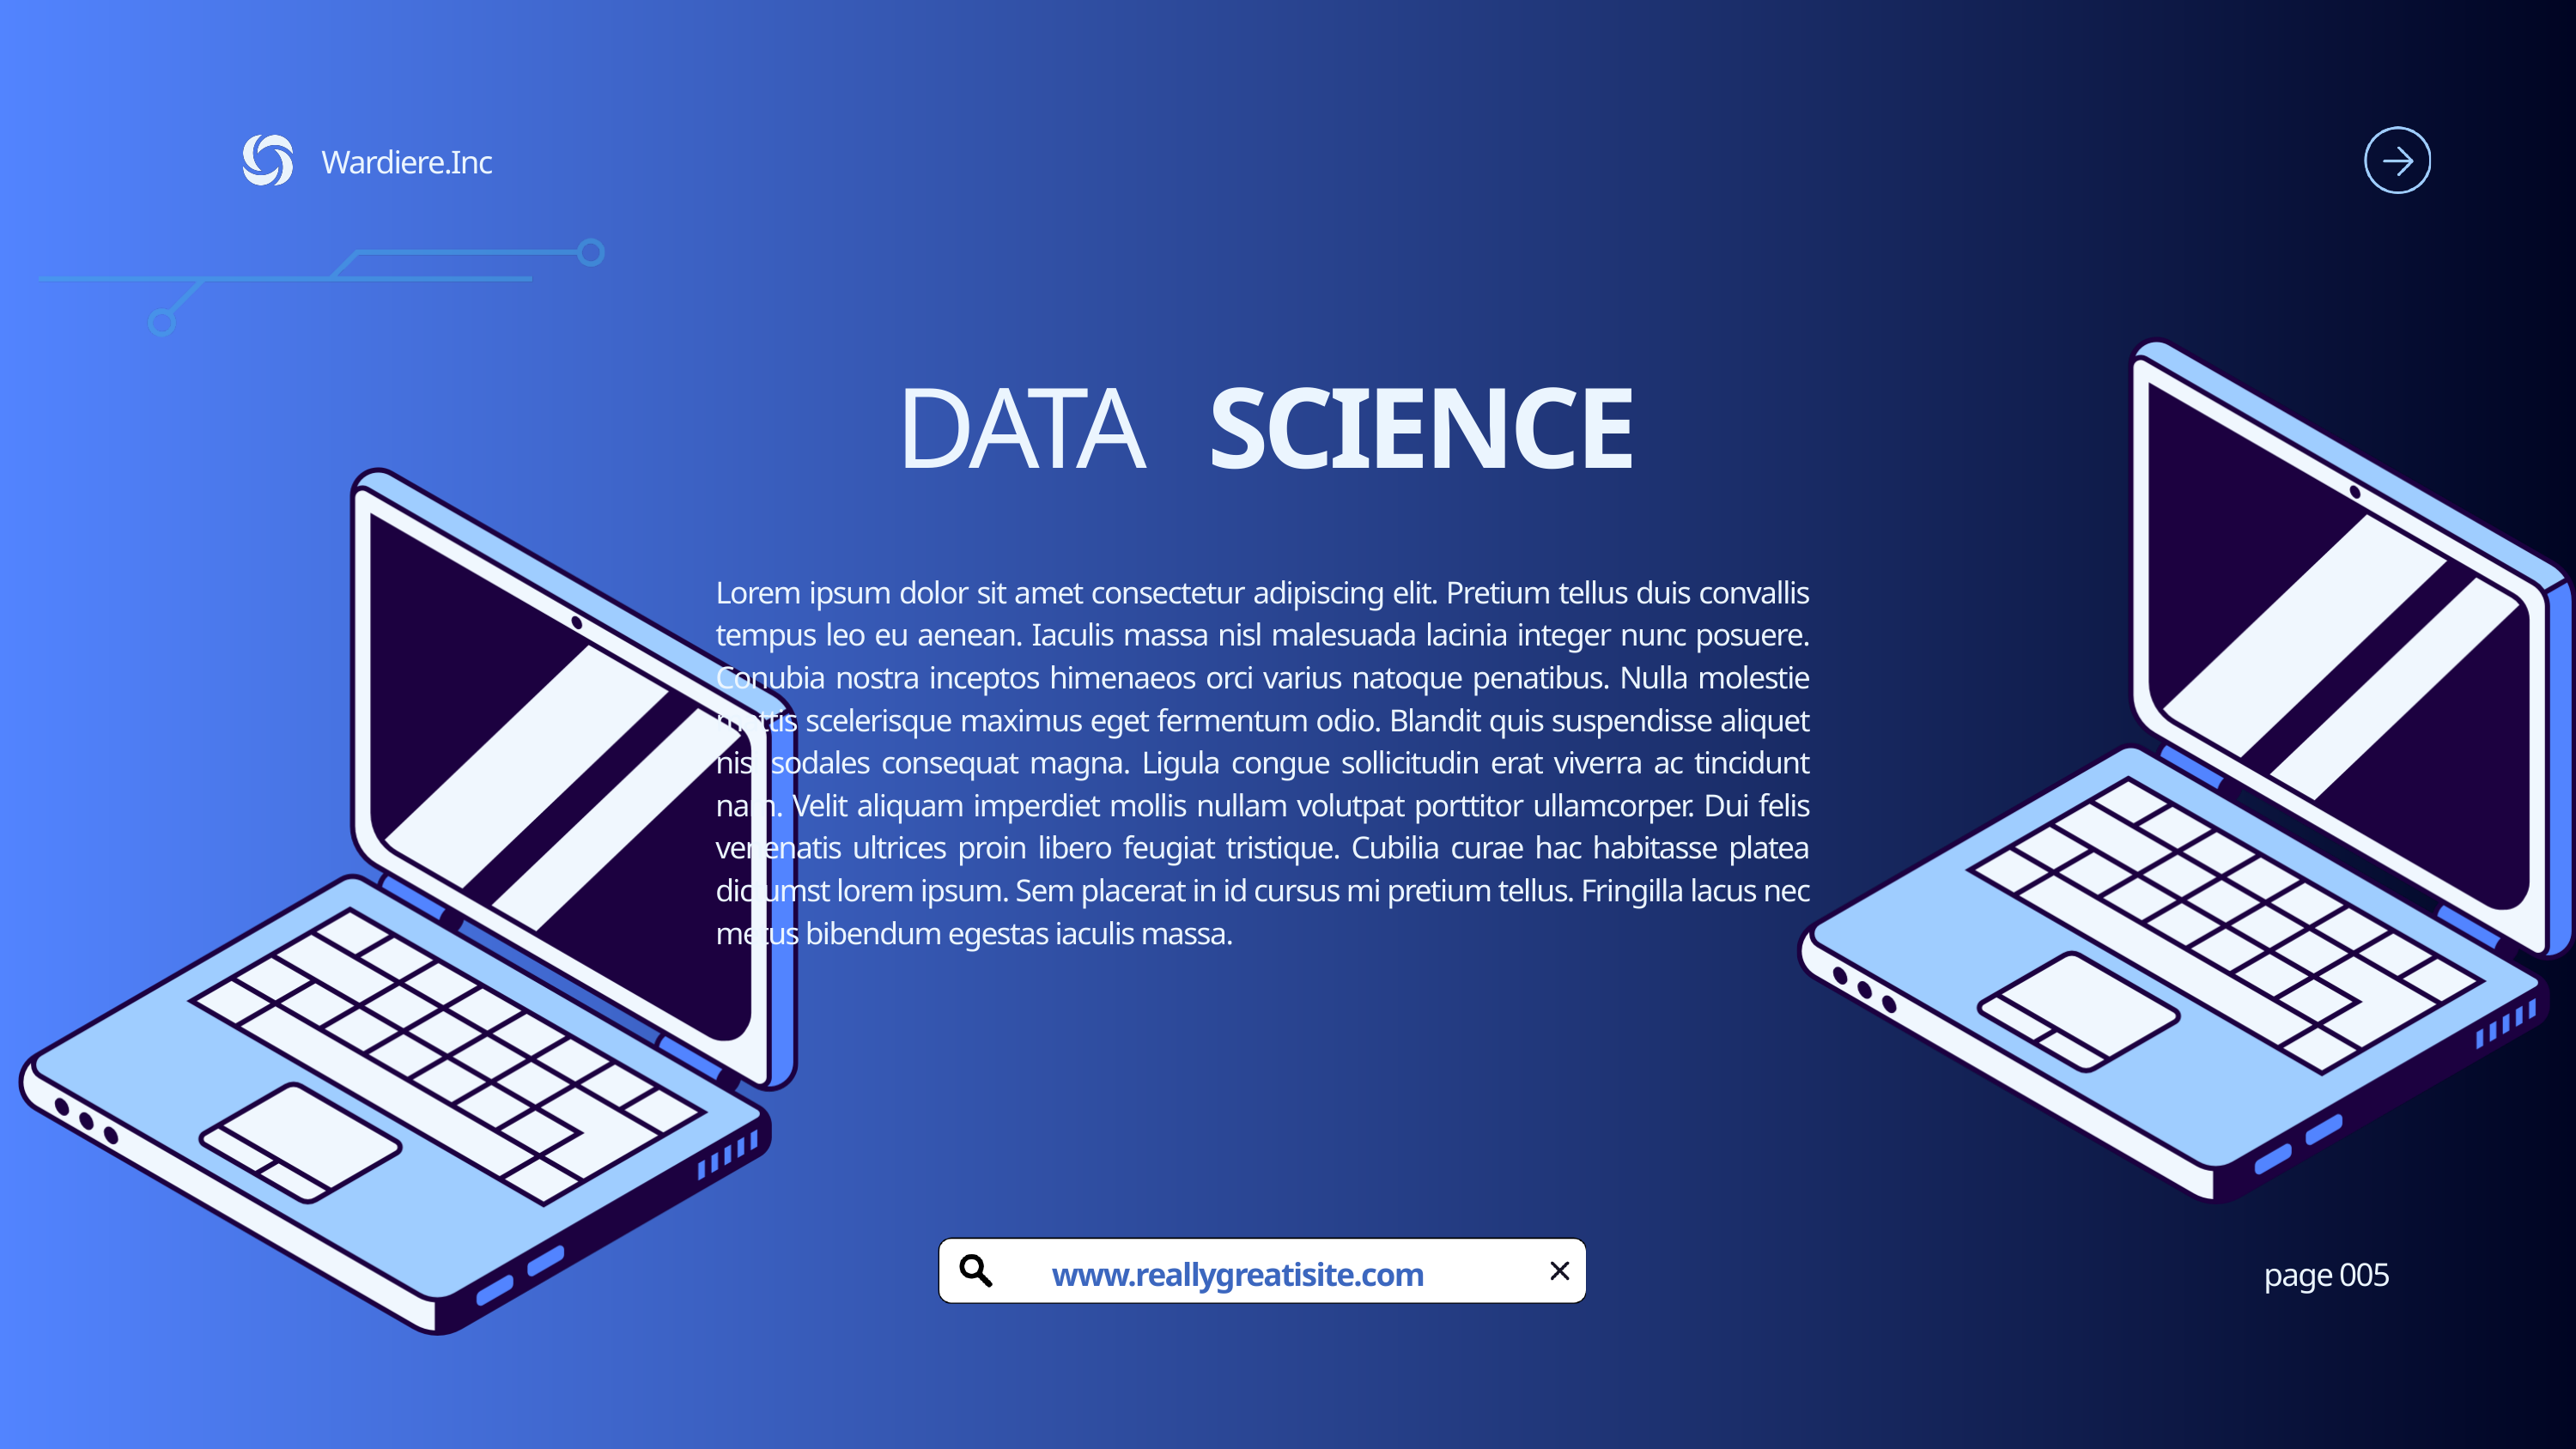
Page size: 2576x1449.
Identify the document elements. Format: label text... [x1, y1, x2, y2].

text_box [39, 238, 605, 337]
text_box Lorem ipsum dolor sit amet consectetur adipiscing elit. Pretium tellus duis convallis tempus leo eu aenean. Iaculis massa nisl malesuada lacinia integer nunc posuere. Conubia nostra inceptos himenaeos orci varius natoque penatibus. Nulla molestie mattis scelerisque maximus eget fermentum odio. Blandit quis suspendisse aliquet nisi sodales consequat magna. Ligula congue sollicitudin erat viverra ac tincidunt nam. Velit aliquam imperdiet mollis nullam volutpat porttitor ullamcorper. Dui felis venenatis ultrices proin libero feugiat tristique. Cubilia curae hac habitasse platea dictumst lorem ipsum. Sem placerat in id cursus mi pretium tellus. Fringilla lacus nec metus bibendum egestas iaculis massa. [715, 567, 1809, 951]
text_box page 005 [2263, 1247, 2432, 1293]
text_box www.reallygreatisite.com [1052, 1247, 1517, 1293]
text_box Wardiere.Inc [321, 136, 542, 181]
text_box [938, 1237, 1587, 1304]
text_box [1796, 336, 2576, 1204]
text_box [243, 135, 293, 185]
text_box [2364, 126, 2432, 194]
text_box [18, 466, 799, 1336]
text_box DATA [895, 334, 1207, 490]
text_box SCIENCE [1207, 334, 1860, 490]
